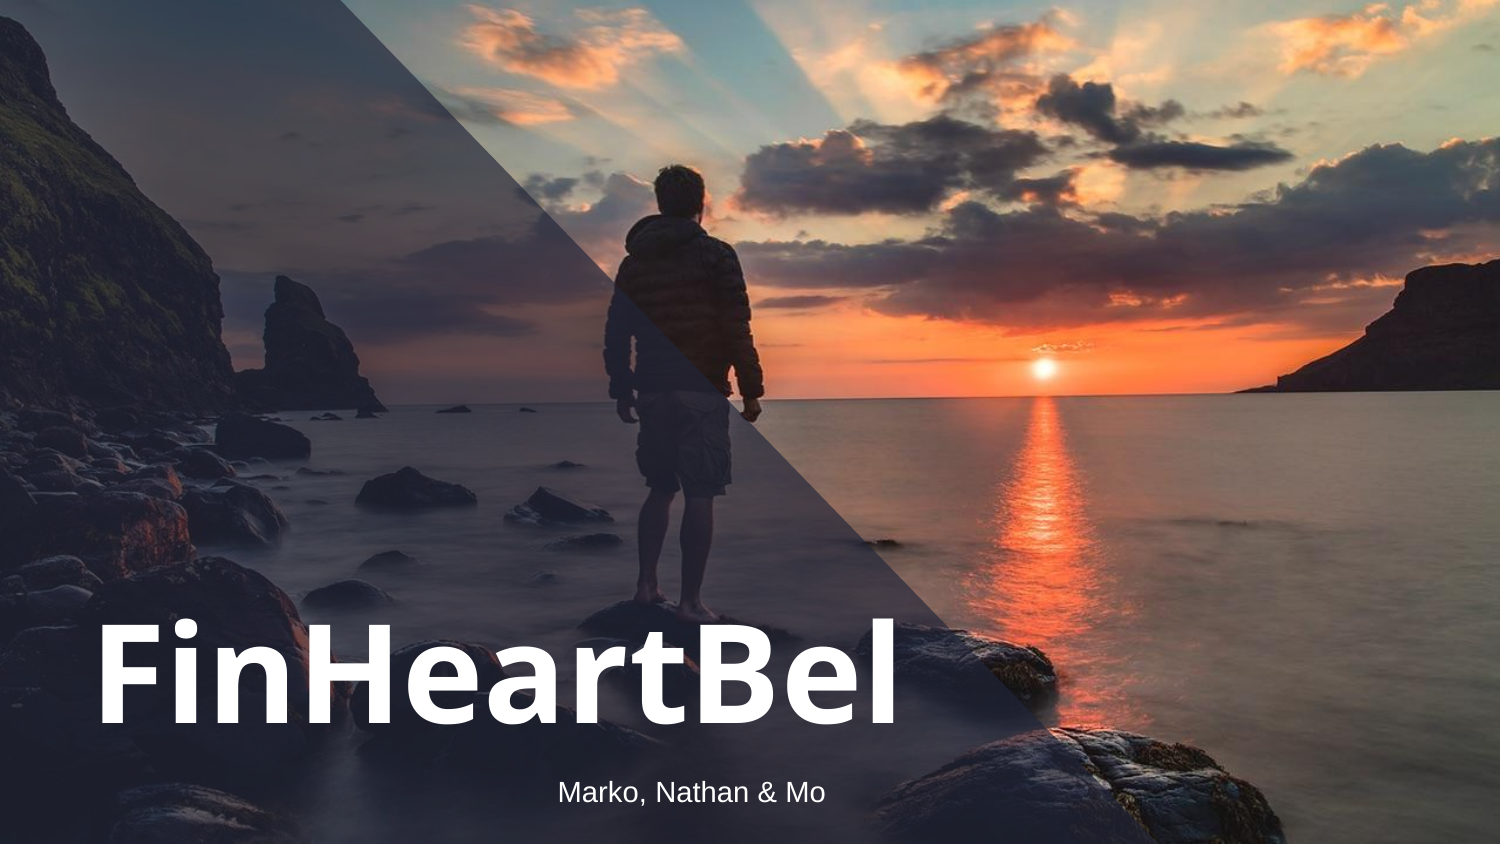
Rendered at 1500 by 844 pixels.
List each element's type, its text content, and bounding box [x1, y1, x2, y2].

picture [342, 0, 1500, 844]
text_box Marko, Nathan & Mo [543, 765, 1241, 816]
title FinHeartBel [75, 575, 930, 766]
